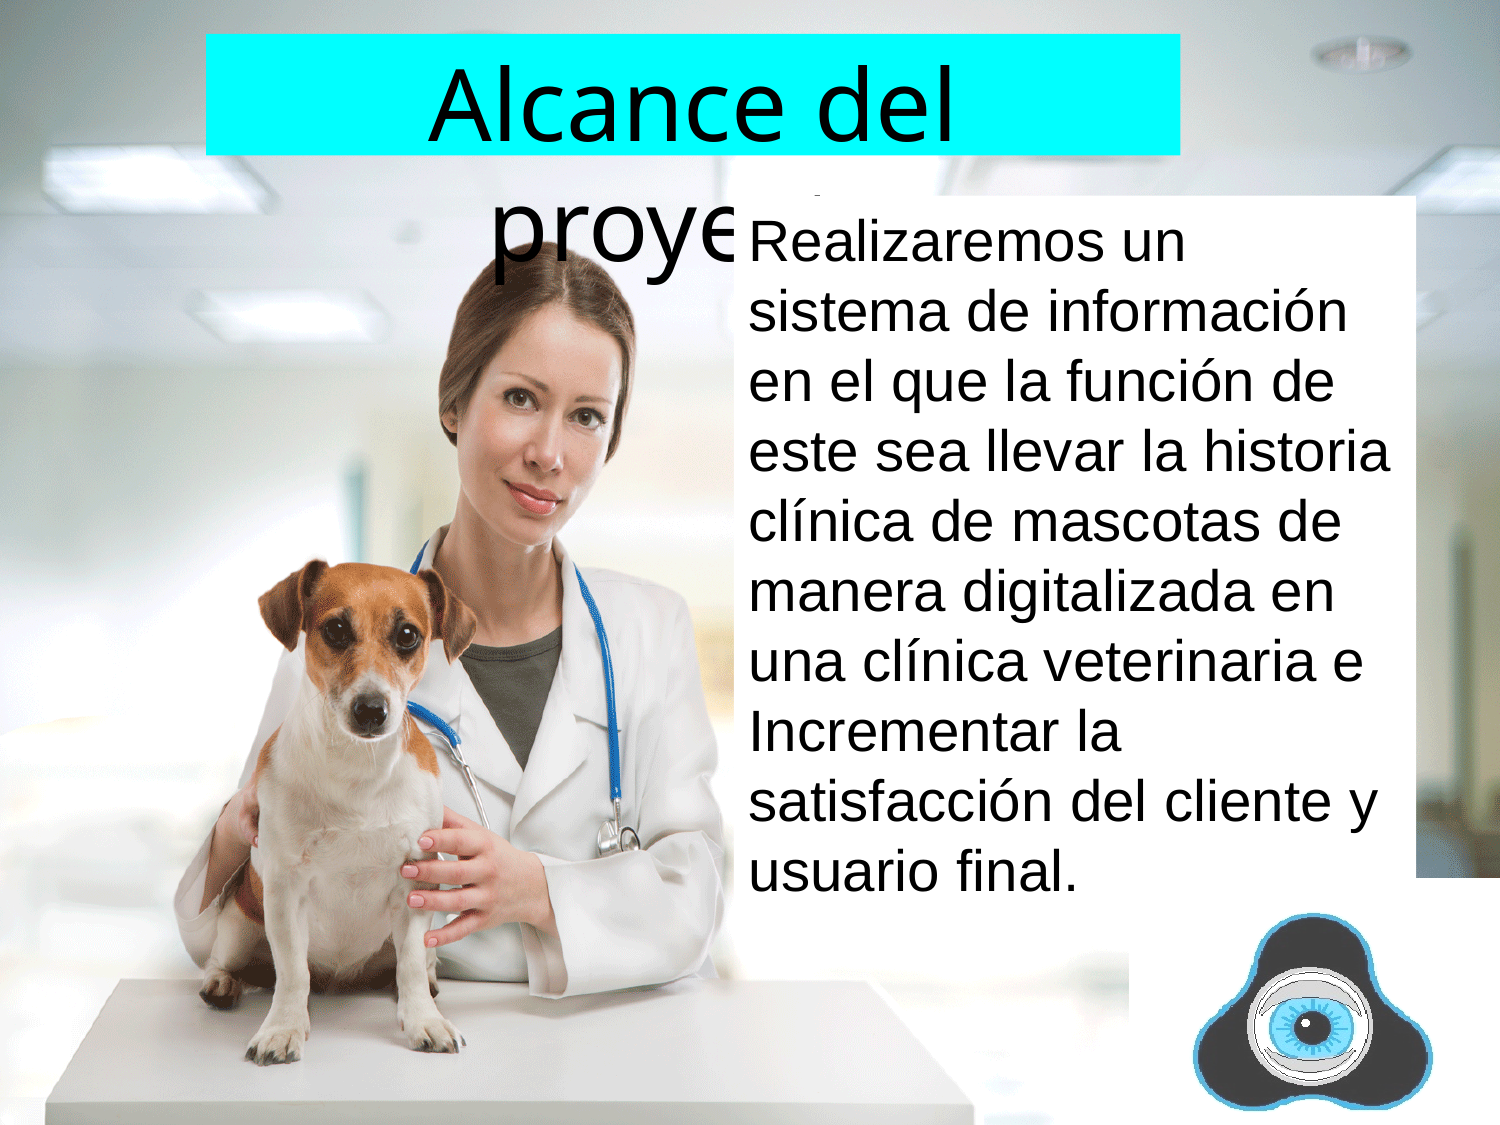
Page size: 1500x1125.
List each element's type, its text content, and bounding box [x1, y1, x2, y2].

picture [0, 0, 1500, 1125]
text_box Alcance del proyecto [206, 33, 1181, 156]
text_box Realizaremos un sistema de información en el que la función de este sea llevar la historia clínica de mascotas de manera digitalizada en una clínica veterinaria e Incrementar la satisfacción del cliente y usuario final. [733, 195, 1417, 912]
